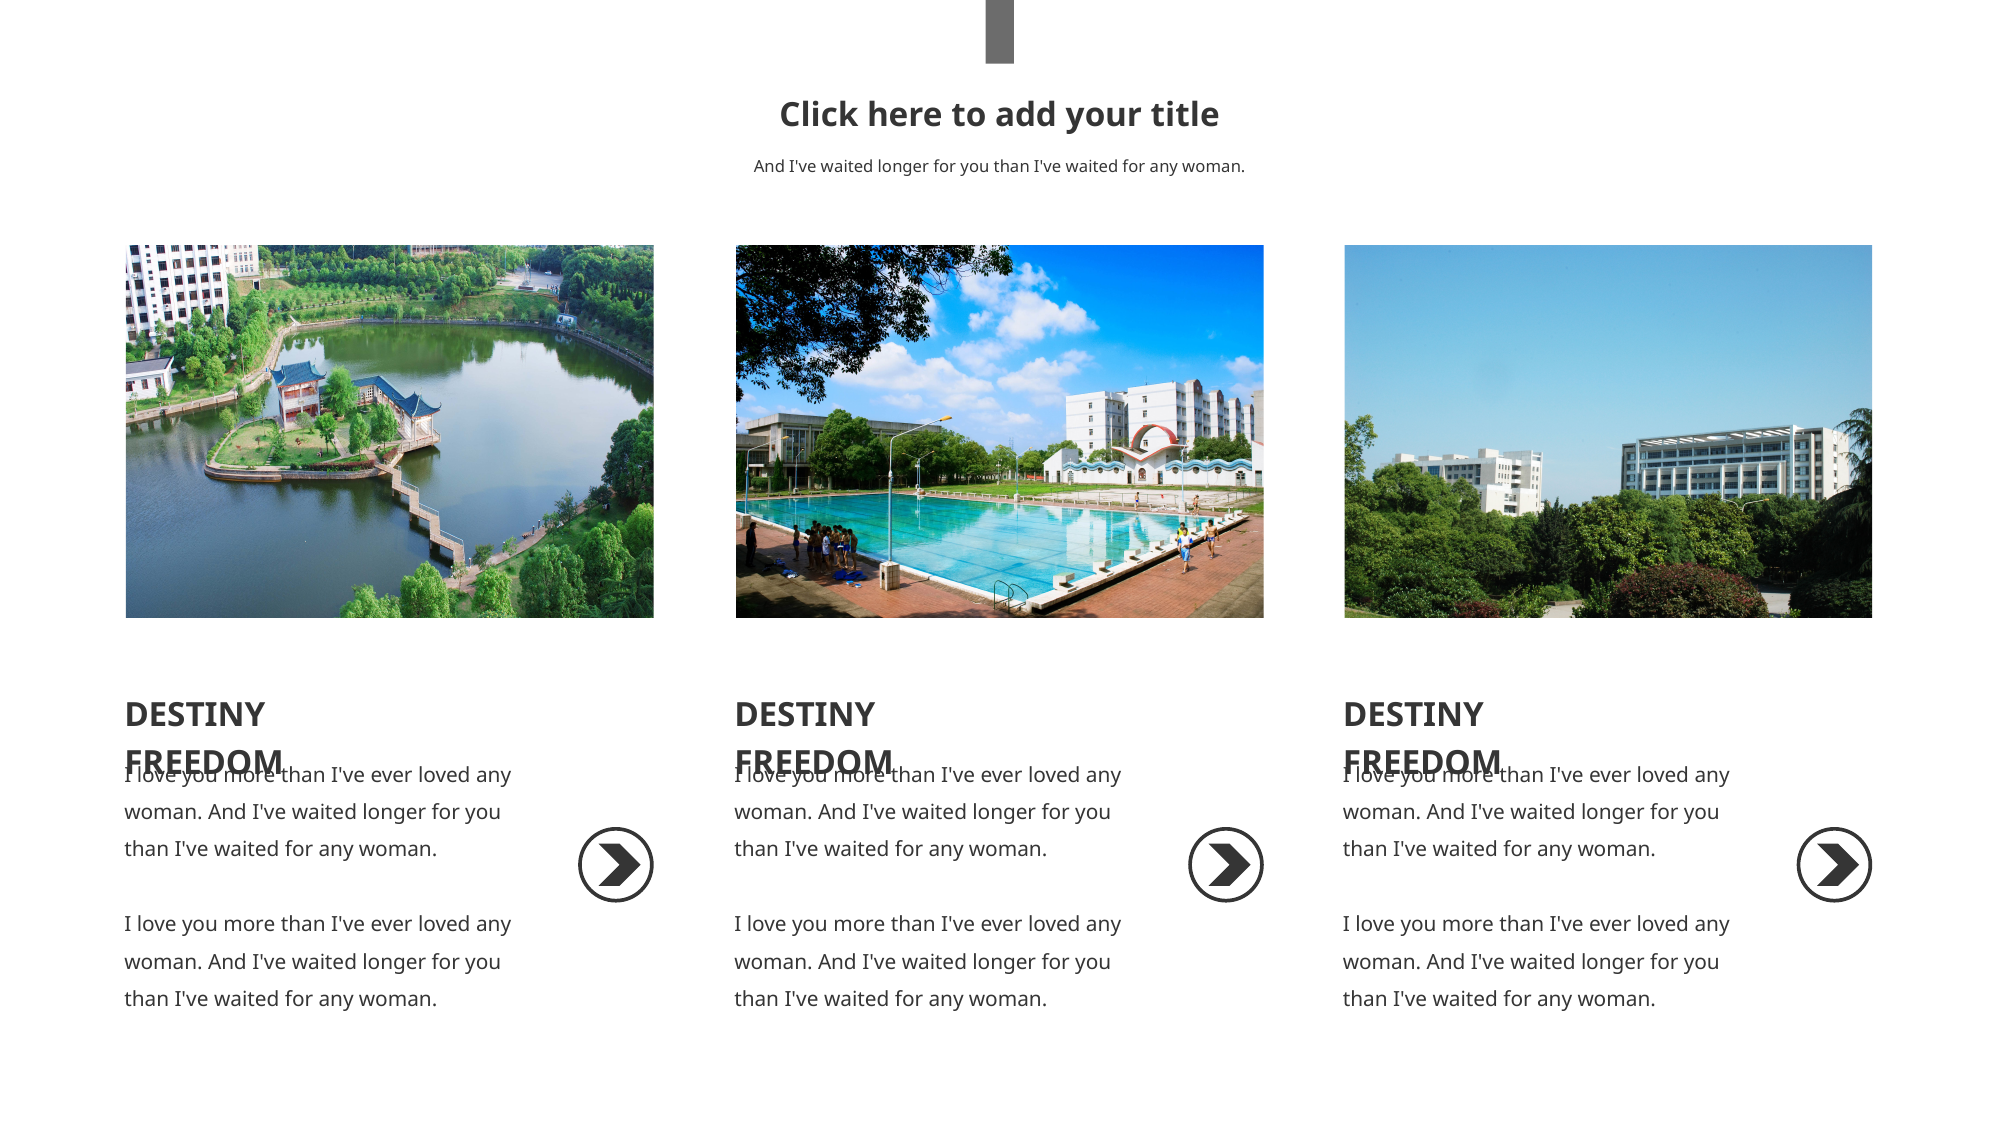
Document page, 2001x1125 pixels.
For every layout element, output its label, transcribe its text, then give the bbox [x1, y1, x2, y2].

text_box DESTINY FREEDOM [719, 677, 1062, 741]
text_box I love you more than I've ever loved any woman. And I've waited longer for you than I've waited for any woman. I love you more than I've ever loved any woman. And I've waited longer for you than I've waited for any woman. [109, 741, 549, 1019]
text_box DESTINY FREEDOM [1328, 677, 1671, 741]
text_box I love you more than I've ever loved any woman. And I've waited longer for you than I've waited for any woman. I love you more than I've ever loved any woman. And I've waited longer for you than I've waited for any woman. [719, 741, 1159, 1019]
text_box [1343, 245, 1873, 618]
text_box And I've waited longer for you than I've waited for any woman. [722, 140, 1278, 184]
text_box [1795, 825, 1874, 904]
text_box DESTINY FREEDOM [109, 677, 452, 741]
text_box [1187, 825, 1265, 904]
text_box [735, 245, 1265, 618]
text_box [577, 825, 655, 904]
text_box [985, 0, 1015, 65]
text_box [125, 245, 655, 618]
text_box Click here to add your title [756, 77, 1244, 140]
text_box I love you more than I've ever loved any woman. And I've waited longer for you than I've waited for any woman. I love you more than I've ever loved any woman. And I've waited longer for you than I've waited for any woman. [1328, 741, 1768, 1019]
